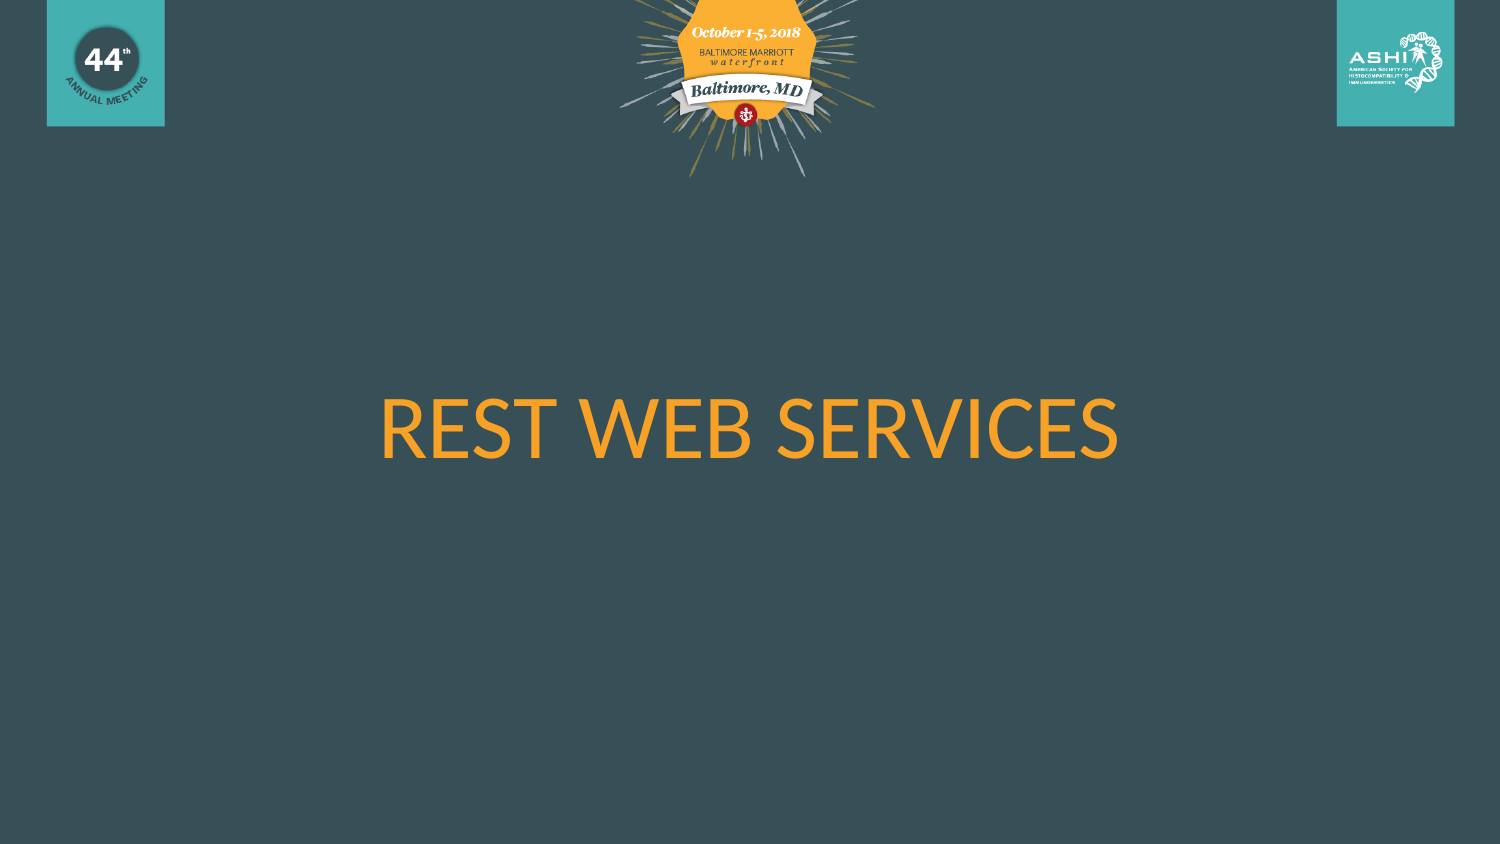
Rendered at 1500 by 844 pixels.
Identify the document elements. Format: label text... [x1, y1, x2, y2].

title REST WEB SERVICES [112, 331, 1388, 513]
picture [0, 0, 1500, 844]
